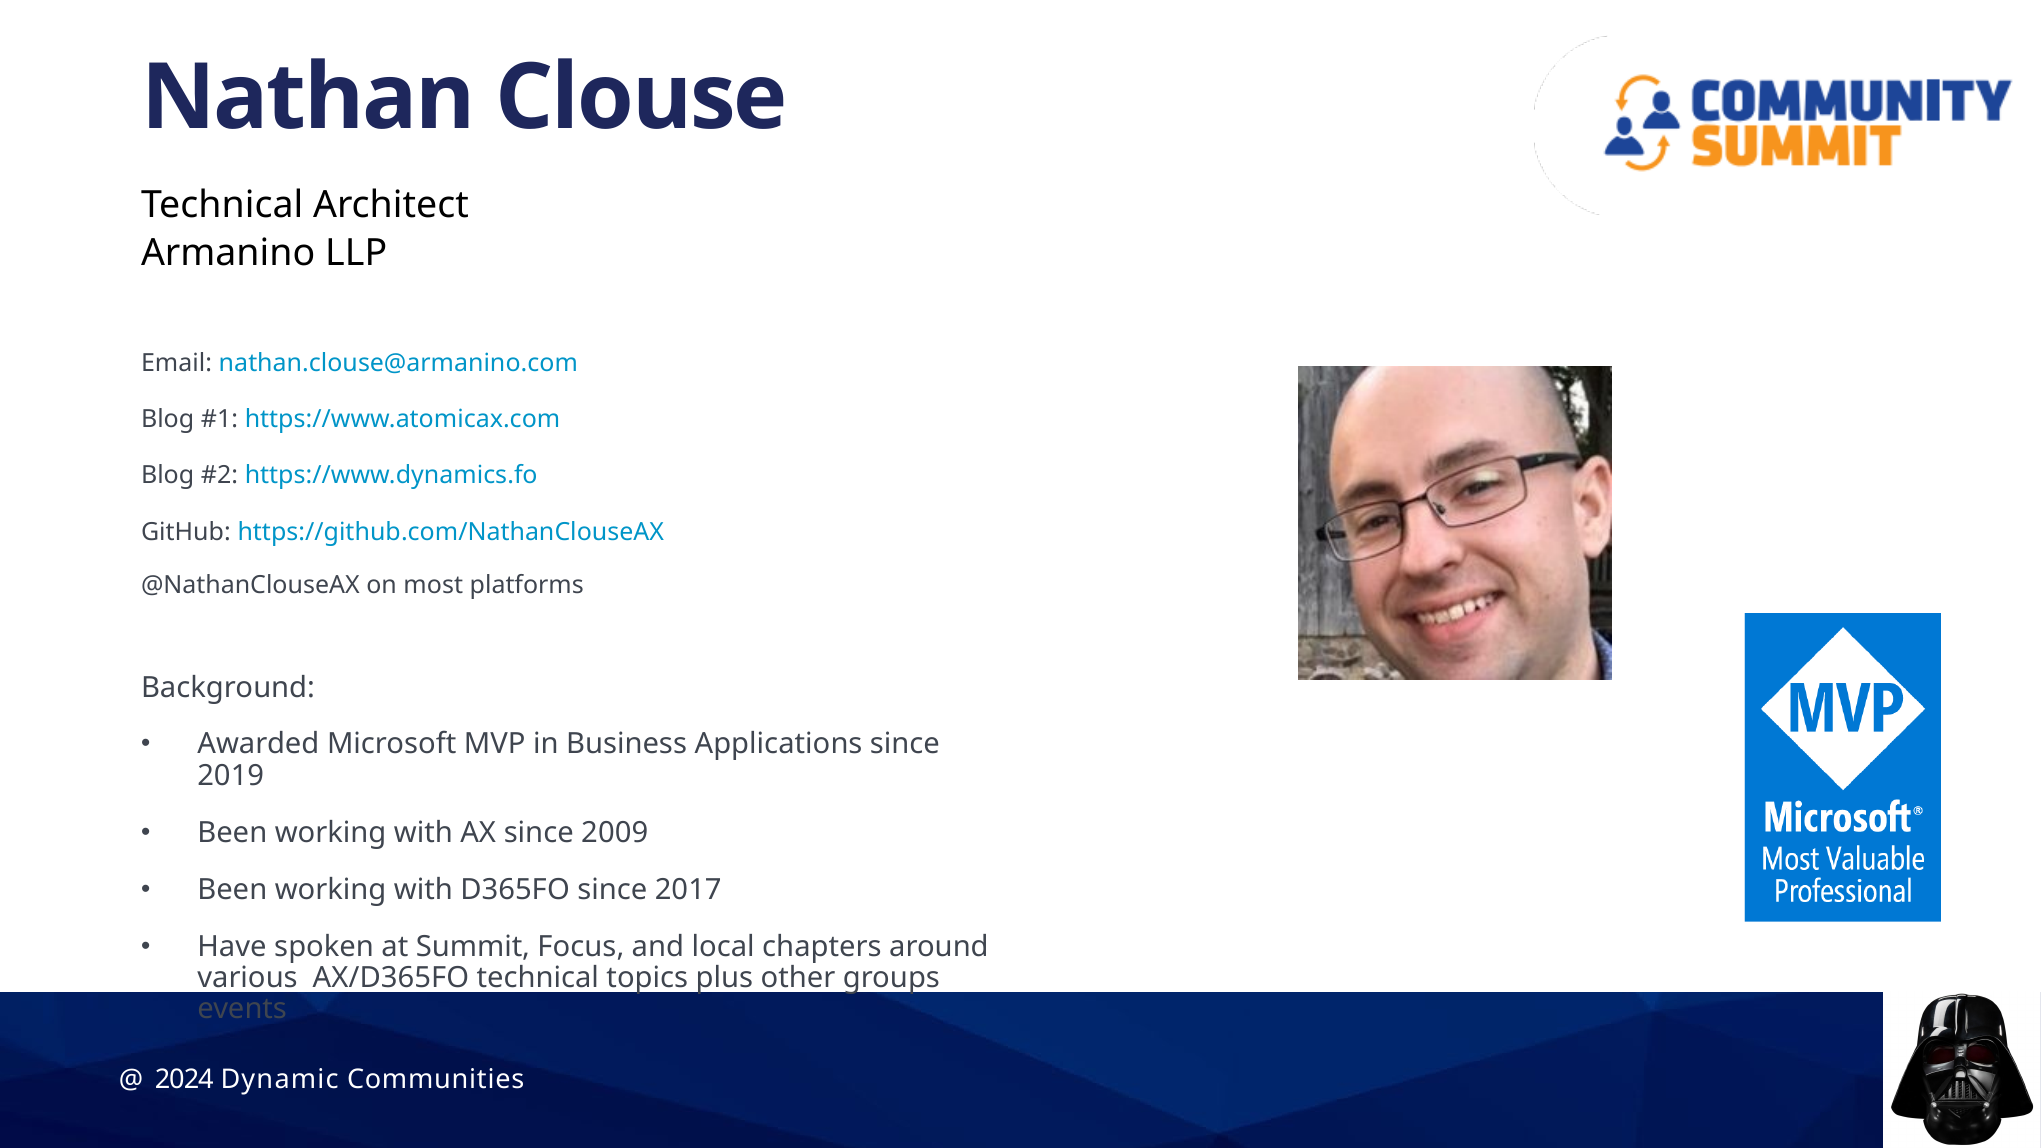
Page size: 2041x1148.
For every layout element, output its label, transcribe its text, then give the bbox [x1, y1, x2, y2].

list Technical Architect Armanino LLP Email: nathan.clouse@armanino.com Blog #1: https://www.atomicax.com Blog #2: https://www.dynamics.fo GitHub: https://github.com/NathanClouseAX @NathanClouseAX on most platforms Background: Awarded Microsoft MVP in Business Applications since 2019 Been working with AX since 2009 Been working with D365FO since 2017 Have spoken at Summit, Focus, and local chapters around various AX/D365FO technical topics plus other groups events [117, 170, 1020, 985]
title Nathan Clouse [117, 40, 827, 157]
picture [1298, 366, 1612, 680]
picture [1744, 612, 1941, 923]
picture [0, 990, 2041, 1148]
